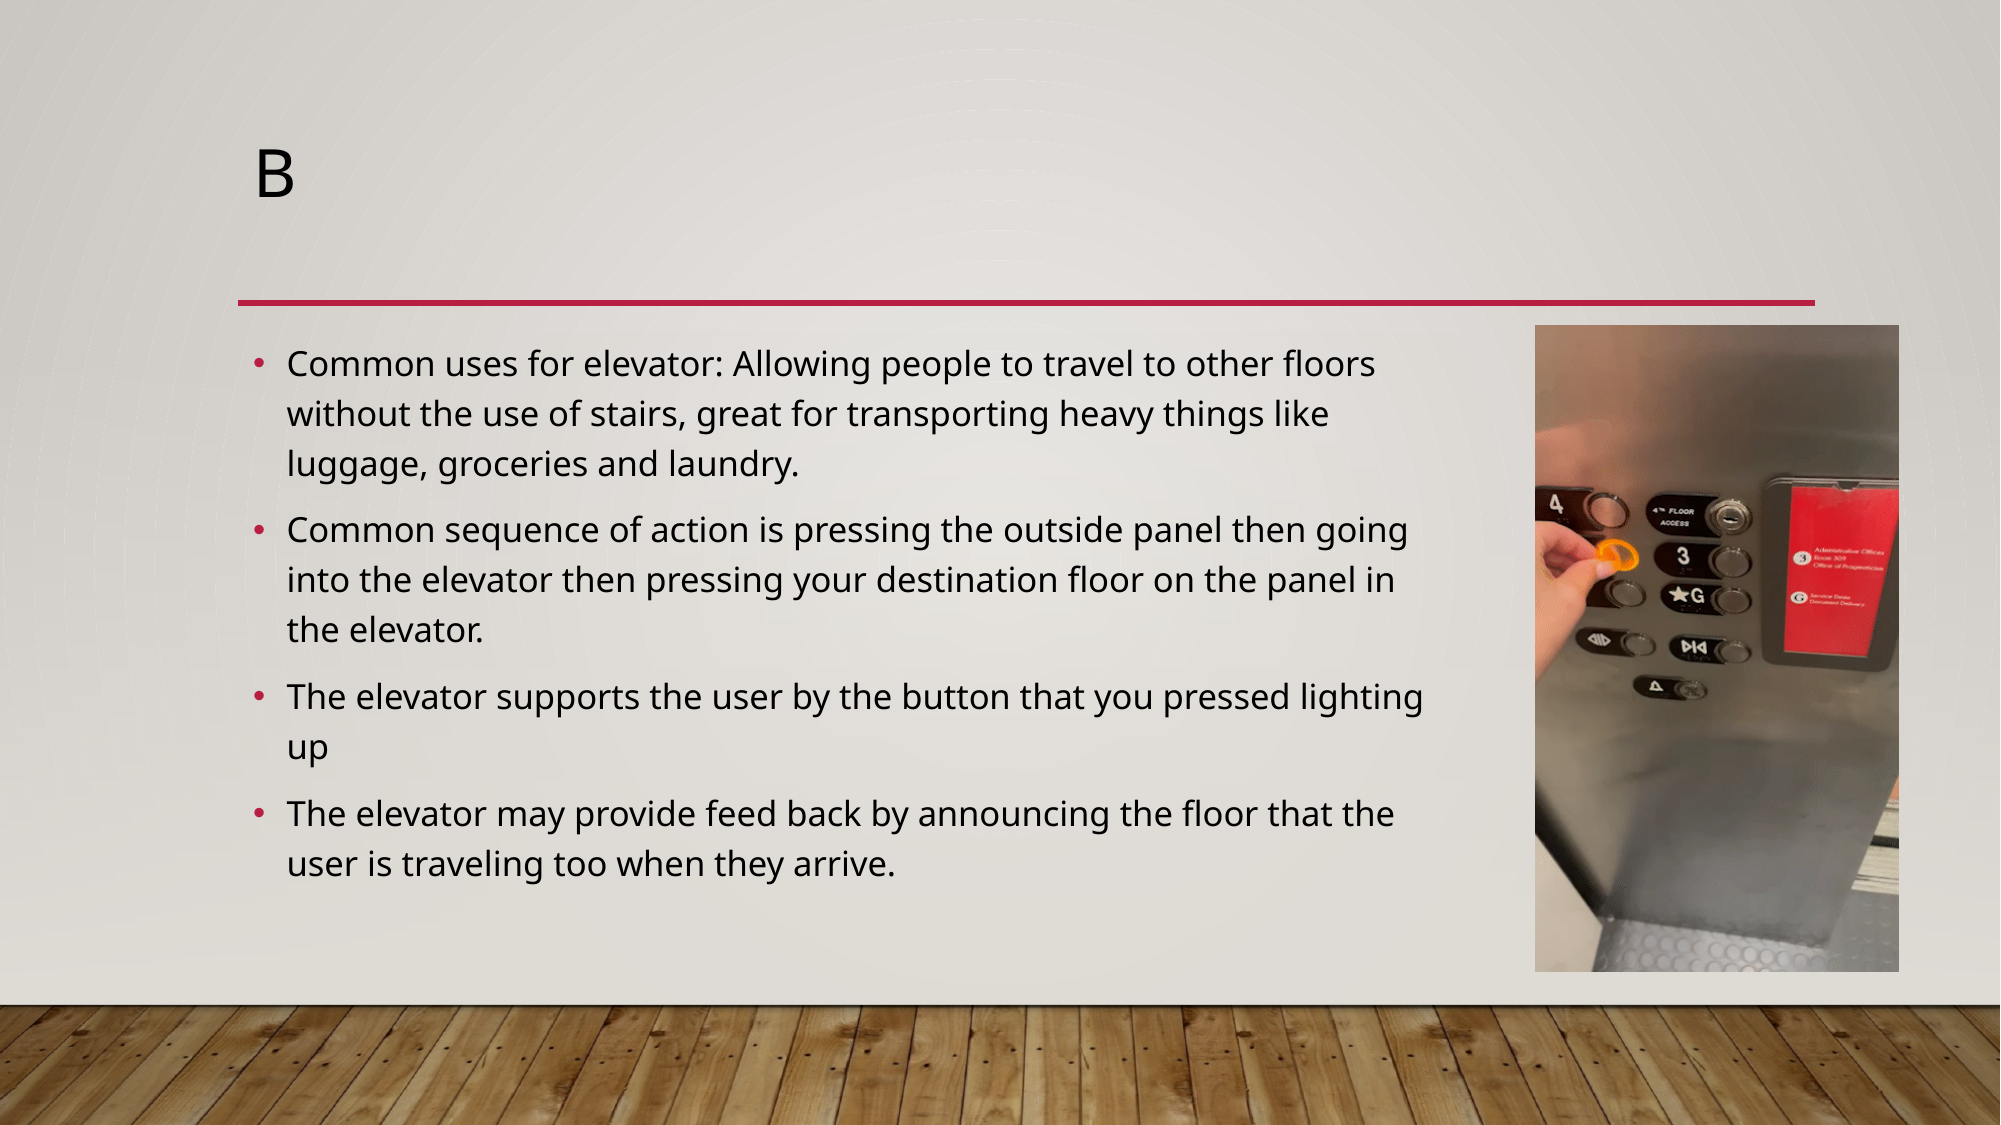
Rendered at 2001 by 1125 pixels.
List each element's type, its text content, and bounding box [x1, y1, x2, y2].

title B [238, 131, 1814, 305]
picture [1535, 325, 1899, 972]
picture [0, 1005, 2000, 1125]
list Common uses for elevator: Allowing people to travel to other floors without the use of stairs, great for transporting heavy things like luggage, groceries and laundry. Common sequence of action is pressing the outside panel then going into the elevator then pressing your destination floor on the panel in the elevator. The elevator supports the user by the button that you pressed lighting up The elevator may provide feed back by announcing the floor that the user is traveling too when they arrive. [238, 326, 1443, 897]
